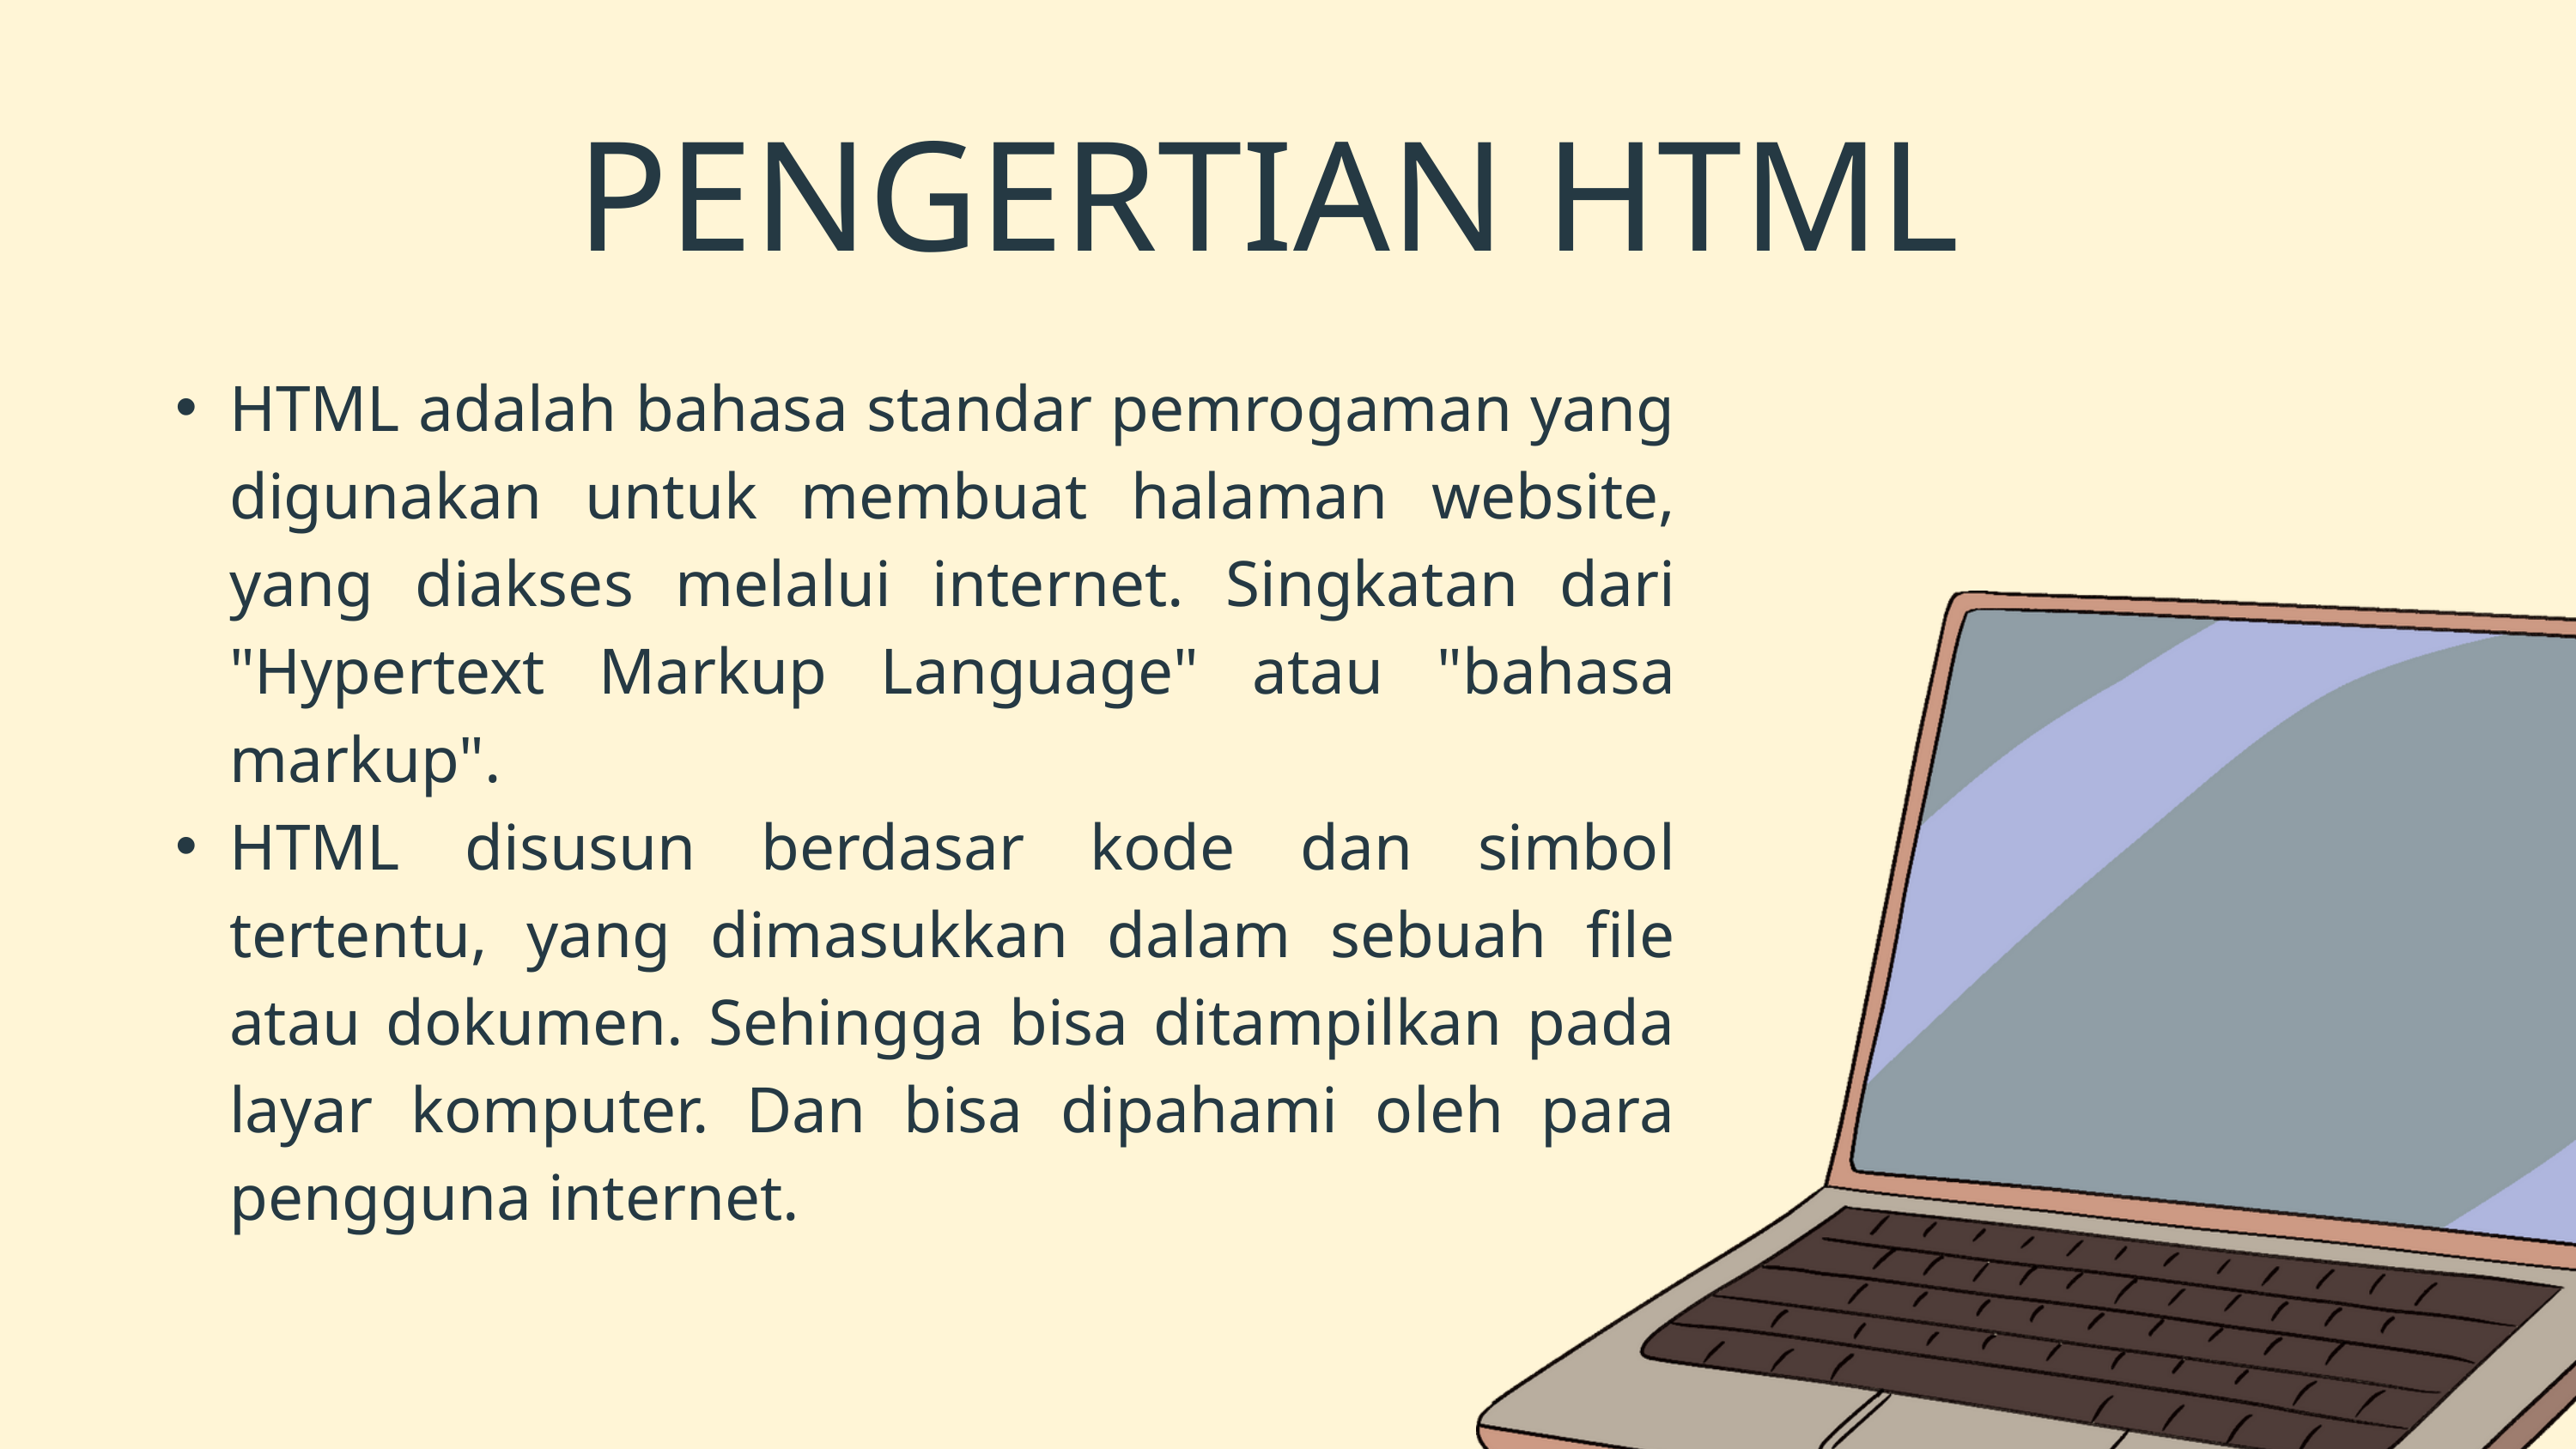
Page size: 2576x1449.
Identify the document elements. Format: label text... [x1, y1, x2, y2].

picture [1476, 591, 2576, 1449]
text_box PENGERTIAN HTML [36, 152, 2540, 282]
text_box HTML adalah bahasa standar pemrogaman yang digunakan untuk membuat halaman website, yang diakses melalui internet. Singkatan dari "Hypertext Markup Language" atau "bahasa markup". HTML disusun berdasar kode dan simbol tertentu, yang dimasukkan dalam sebuah file atau dokumen. Sehingga bisa ditampilkan pada layar komputer. Dan bisa dipahami oleh para pengguna internet. [123, 356, 1677, 1234]
